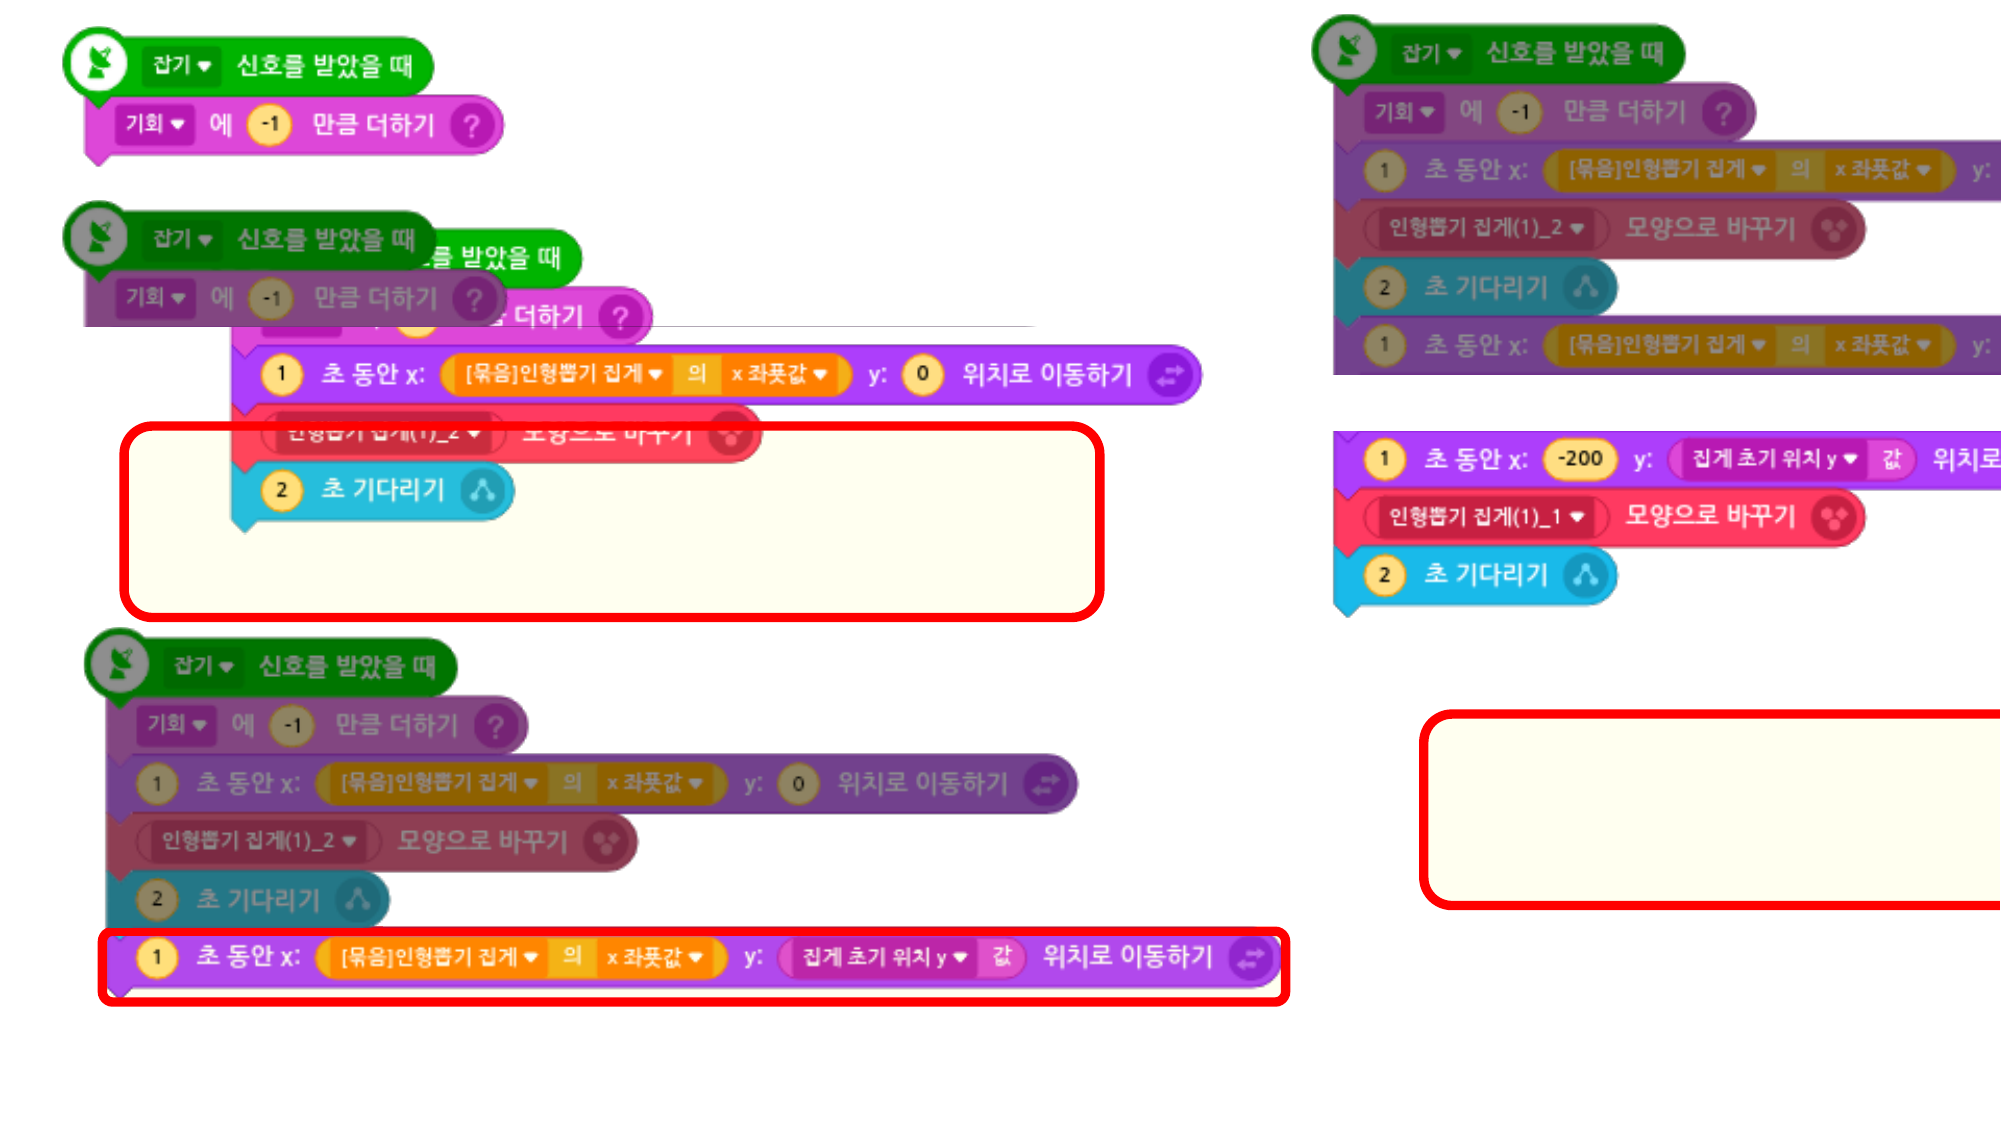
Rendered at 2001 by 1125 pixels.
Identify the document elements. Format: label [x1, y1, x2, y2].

picture [83, 930, 1287, 1003]
text_box [1422, 712, 2000, 908]
list [61, 26, 508, 170]
picture [60, 199, 1206, 536]
picture [1310, 13, 2001, 375]
text_box [122, 424, 1102, 620]
picture [83, 626, 1287, 929]
picture [1310, 431, 2001, 621]
